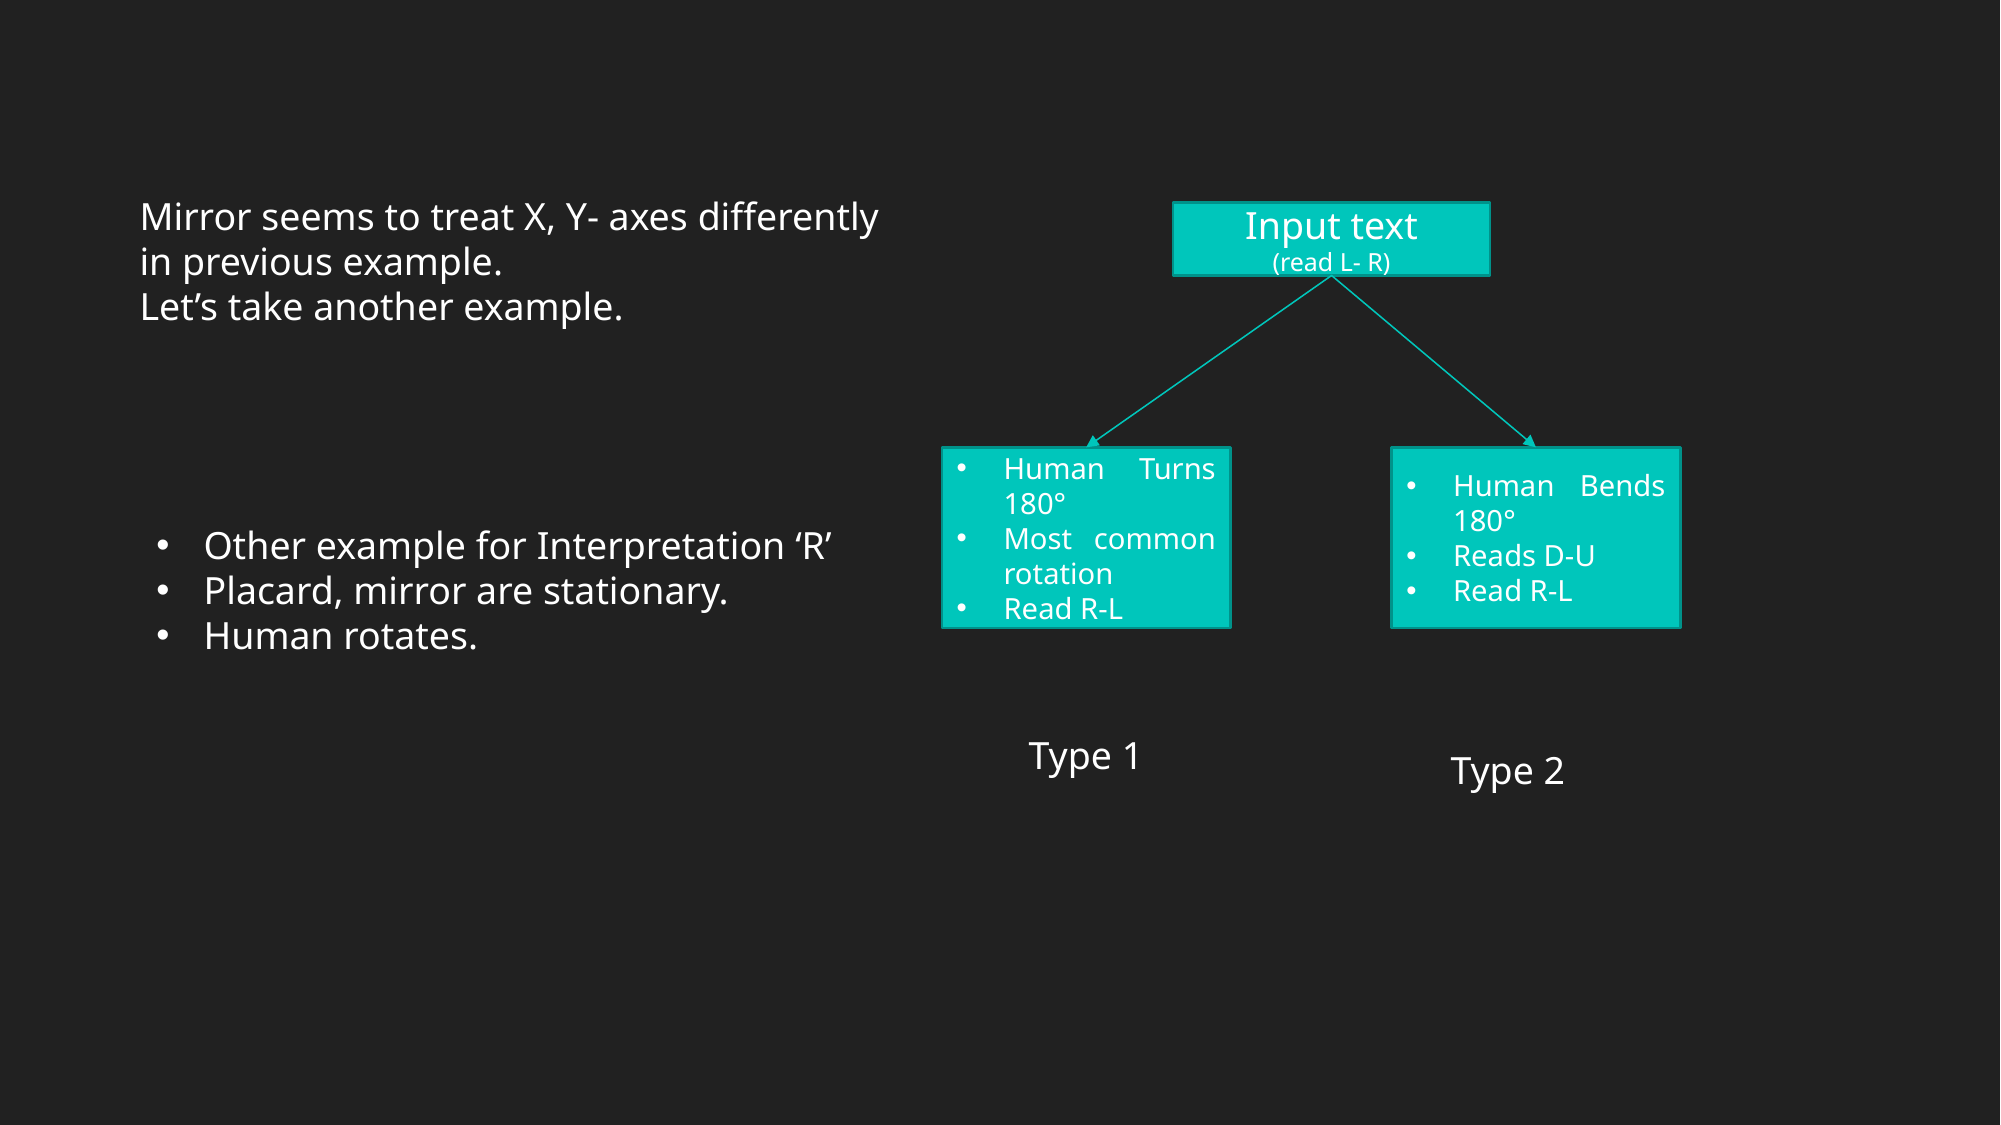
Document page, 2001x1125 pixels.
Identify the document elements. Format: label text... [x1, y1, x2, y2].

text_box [1085, 275, 1331, 448]
text_box Human Turns 180° Most common rotation Read R-L [941, 446, 1232, 629]
text_box Input text (read L- R) [1172, 201, 1491, 275]
text_box Type 2 [1435, 739, 1581, 800]
text_box Other example for Interpretation ‘R’ Placard, mirror are stationary. Human rotates. [141, 514, 847, 664]
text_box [1331, 275, 1537, 448]
text_box Mirror seems to treat X, Y- axes differently in previous example. Let’s take another example. [124, 186, 900, 336]
text_box Human Bends 180° Reads D-U Read R-L [1390, 446, 1682, 629]
text_box Type 1 [1013, 724, 1159, 785]
